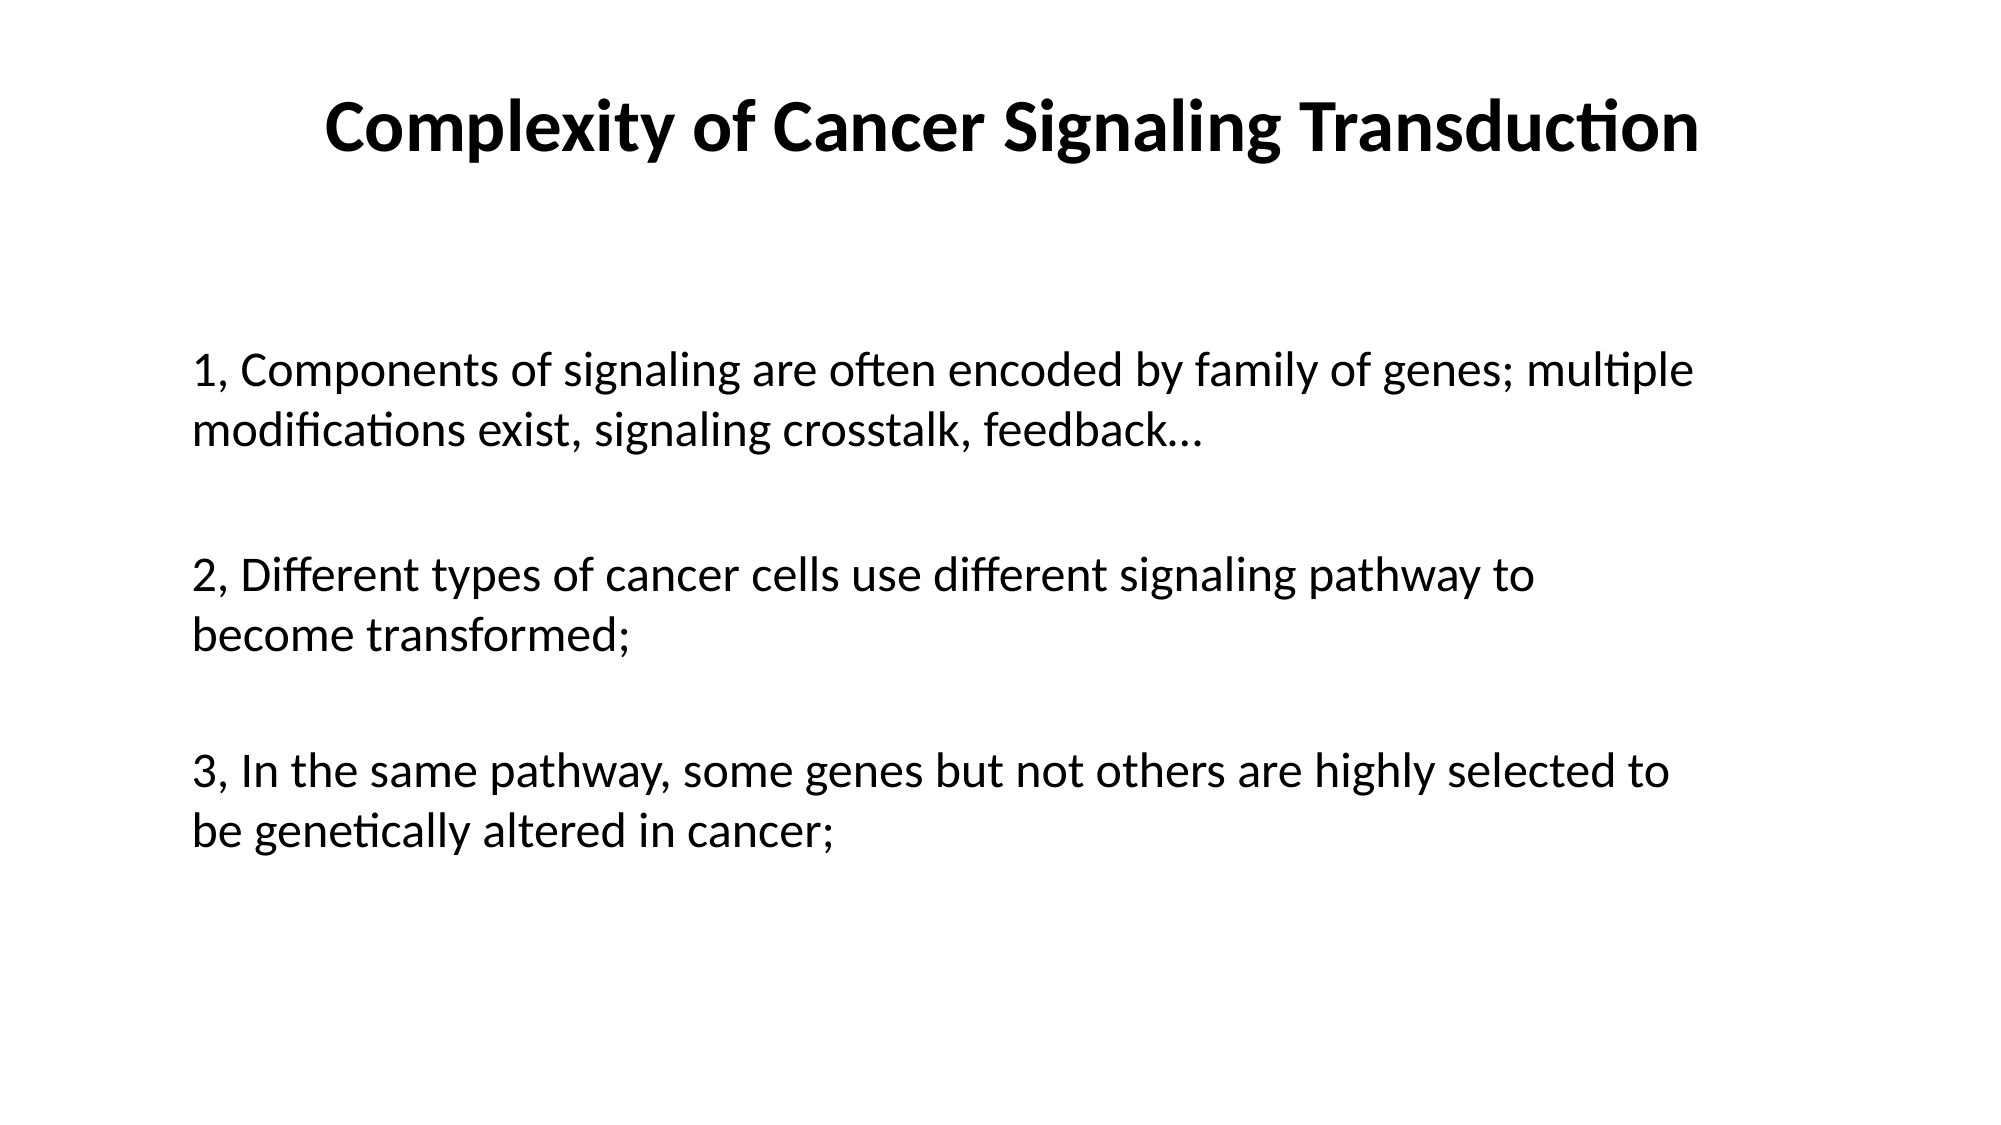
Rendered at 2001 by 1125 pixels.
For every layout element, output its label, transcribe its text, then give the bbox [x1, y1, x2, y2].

text_box Complexity of Cancer Signaling Transduction [310, 68, 1718, 174]
text_box 1, Components of signaling are often encoded by family of genes; multiple modifications exist, signaling crosstalk, feedback… [176, 329, 1725, 465]
text_box 2, Different types of cancer cells use different signaling pathway to become transformed; [176, 534, 1725, 670]
text_box 3, In the same pathway, some genes but not others are highly selected to be genetically altered in cancer; [176, 729, 1725, 865]
